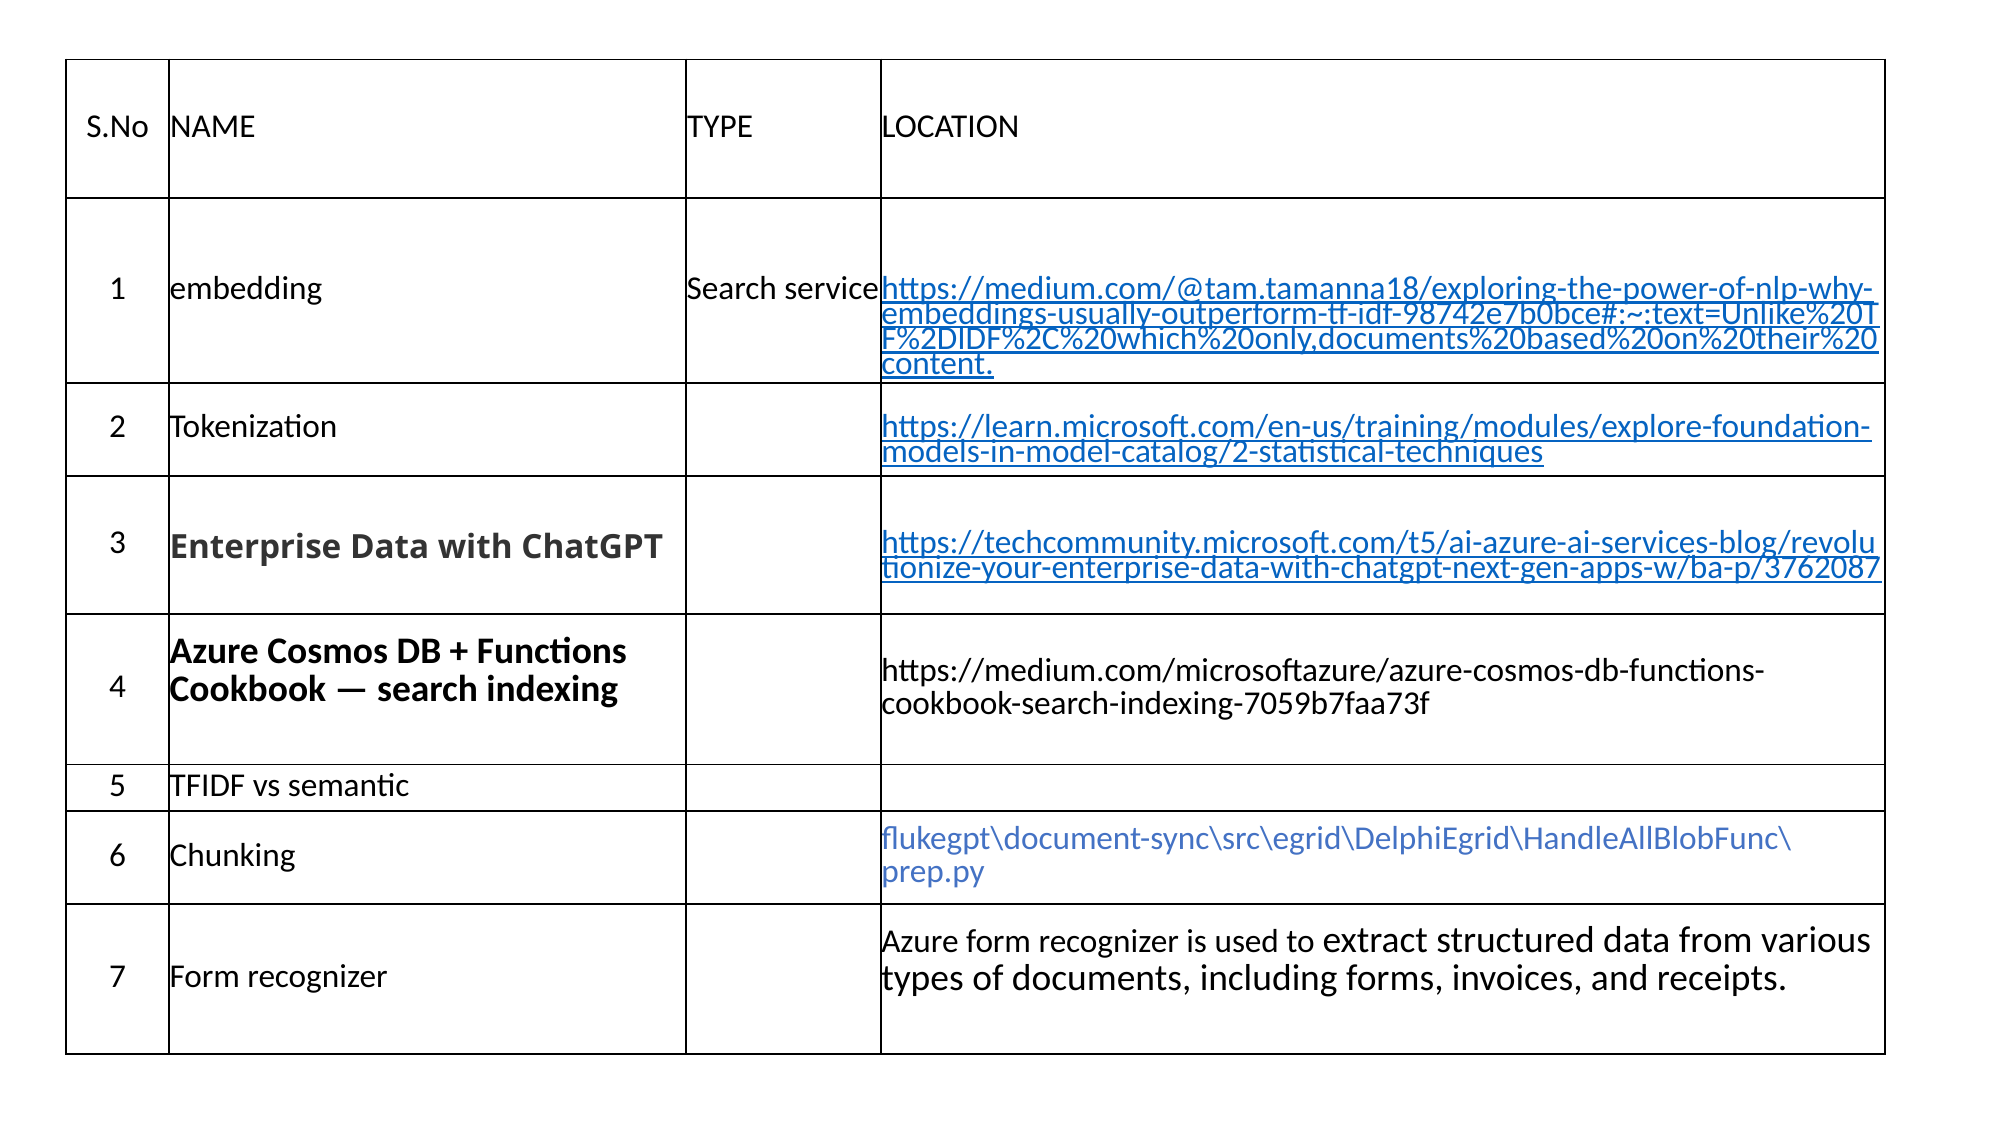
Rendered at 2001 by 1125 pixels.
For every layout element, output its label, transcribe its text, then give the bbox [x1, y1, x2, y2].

table_cell Tokenization [170, 384, 685, 475]
table_cell https://techcommunity.microsoft.com/t5/ai-azure-ai-services-blog/revolutionize-your-enterprise-data-with-chatgpt-next-gen-apps-w/ba-p/3762087 [882, 477, 1884, 613]
table_cell embedding [170, 199, 685, 382]
table_cell [687, 765, 880, 810]
table_cell [687, 477, 880, 613]
table_cell Azure Cosmos DB + Functions Cookbook — search indexing [170, 615, 685, 764]
table_cell [687, 615, 880, 764]
table_cell [687, 384, 880, 475]
table_cell [882, 765, 1884, 810]
table_cell flukegpt\document-sync\src\egrid\DelphiEgrid\HandleAllBlobFunc\prep.py [882, 812, 1884, 903]
table_cell TFIDF vs semantic [170, 765, 685, 810]
table_cell 3 [67, 477, 168, 613]
table_cell https://medium.com/@tam.tamanna18/exploring-the-power-of-nlp-why-embeddings-usually-outperform-tf-idf-98742e7b0bce#:~:text=Unlike%20TF%2DIDF%2C%20which%20only,documents%20based%20on%20their%20content. [882, 199, 1884, 382]
table_cell 6 [67, 812, 168, 903]
table_cell 2 [67, 384, 168, 475]
table_cell [687, 812, 880, 903]
table_cell [687, 905, 880, 1053]
table_header NAME [170, 60, 685, 197]
table_header TYPE [687, 60, 880, 197]
table_cell Enterprise Data with ChatGPT [170, 477, 685, 613]
table_cell https://learn.microsoft.com/en-us/training/modules/explore-foundation-models-in-model-catalog/2-statistical-techniques [882, 384, 1884, 475]
table_cell Chunking [170, 812, 685, 903]
table_cell 4 [67, 615, 168, 764]
table_cell Azure form recognizer is used to extract structured data from various types of documents, including forms, invoices, and receipts. [882, 905, 1884, 1053]
table_cell https://medium.com/microsoftazure/azure-cosmos-db-functions-cookbook-search-indexing-7059b7faa73f [882, 615, 1884, 764]
table_header S.No [67, 60, 168, 197]
table_cell 1 [67, 199, 168, 382]
table_cell 5 [67, 765, 168, 810]
table_header LOCATION [882, 60, 1884, 197]
table_cell 7 [67, 905, 168, 1053]
table_cell Form recognizer [170, 905, 685, 1053]
table_cell Search service [687, 199, 880, 382]
